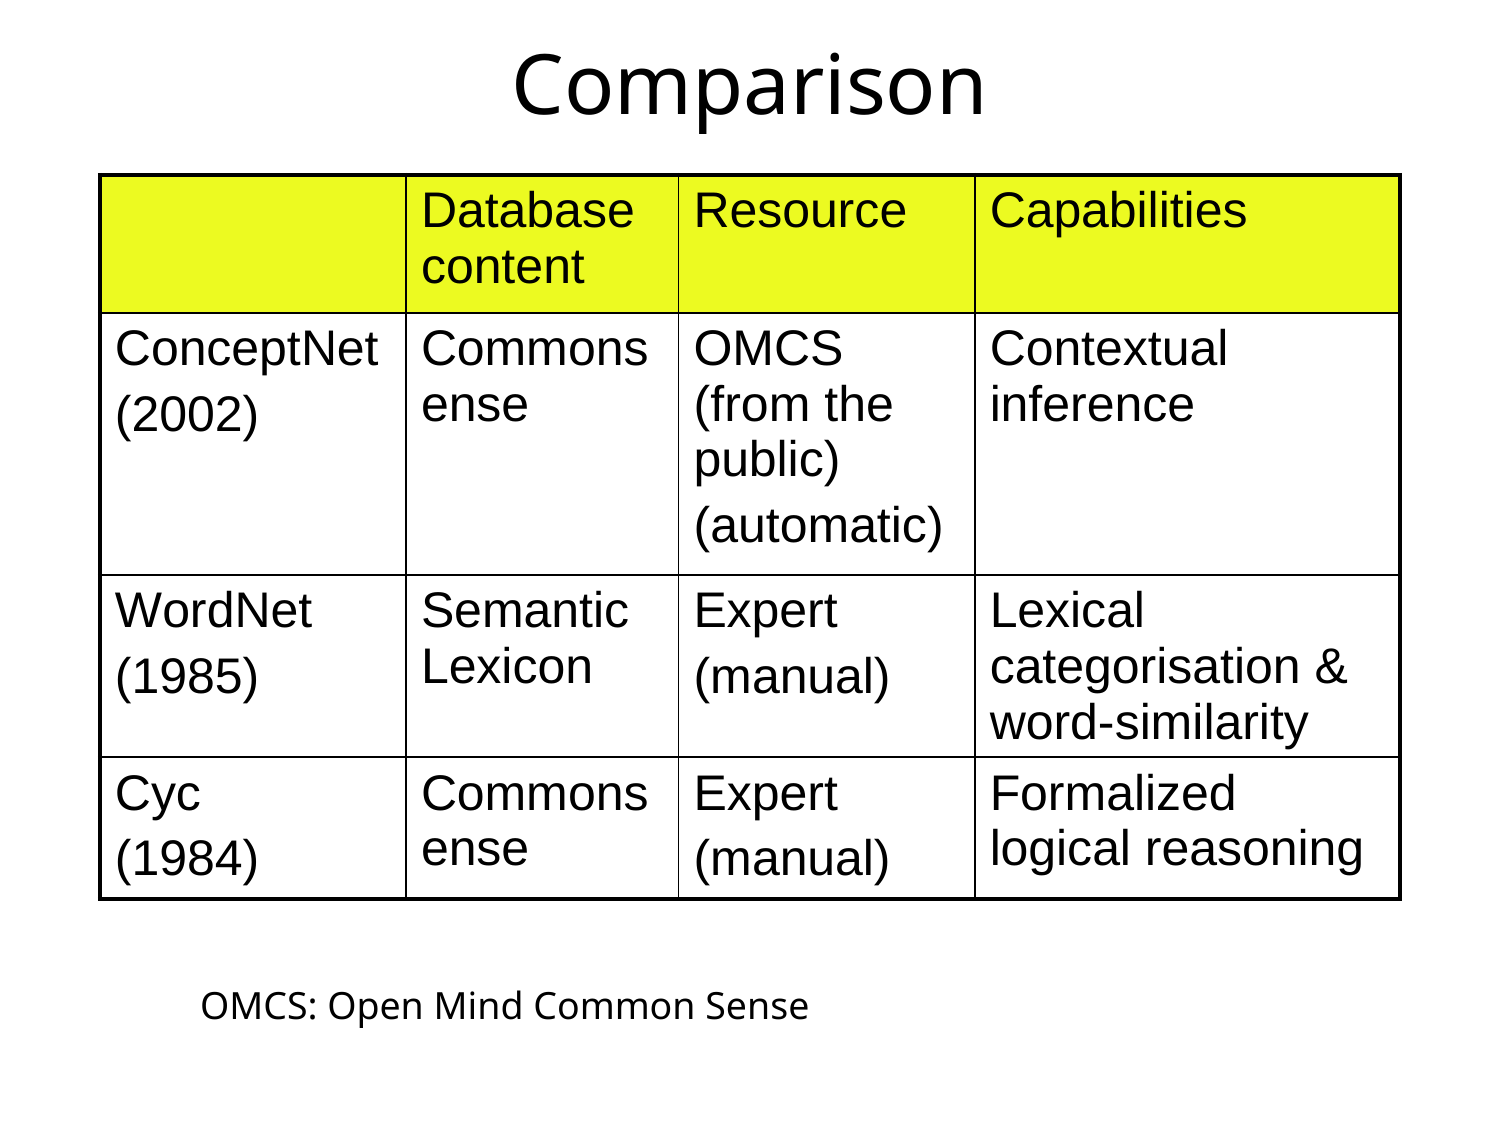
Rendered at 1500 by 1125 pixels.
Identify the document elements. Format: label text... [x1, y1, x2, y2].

table_cell OMCS (from the public) (automatic) [679, 314, 974, 574]
table_cell Commonsense [407, 758, 678, 897]
table_cell Lexical categorisation & word-similarity [976, 576, 1398, 756]
table_cell Cyc (1984) [102, 758, 405, 897]
table_header Database content [407, 177, 678, 312]
table_cell Expert (manual) [679, 758, 974, 897]
table_header Resource [679, 177, 974, 312]
table_cell Semantic Lexicon [407, 576, 678, 756]
title Comparison [0, 0, 1500, 163]
table_cell Contextual inference [976, 314, 1398, 574]
table_header Capabilities [976, 177, 1398, 312]
text_box OMCS: Open Mind Common Sense [185, 974, 825, 1035]
table_header [102, 177, 405, 312]
table_cell Formalized logical reasoning [976, 758, 1398, 897]
table_cell ConceptNet (2002) [102, 314, 405, 574]
table_cell Commonsense [407, 314, 678, 574]
table_cell Expert (manual) [679, 576, 974, 756]
table_cell WordNet (1985) [102, 576, 405, 756]
